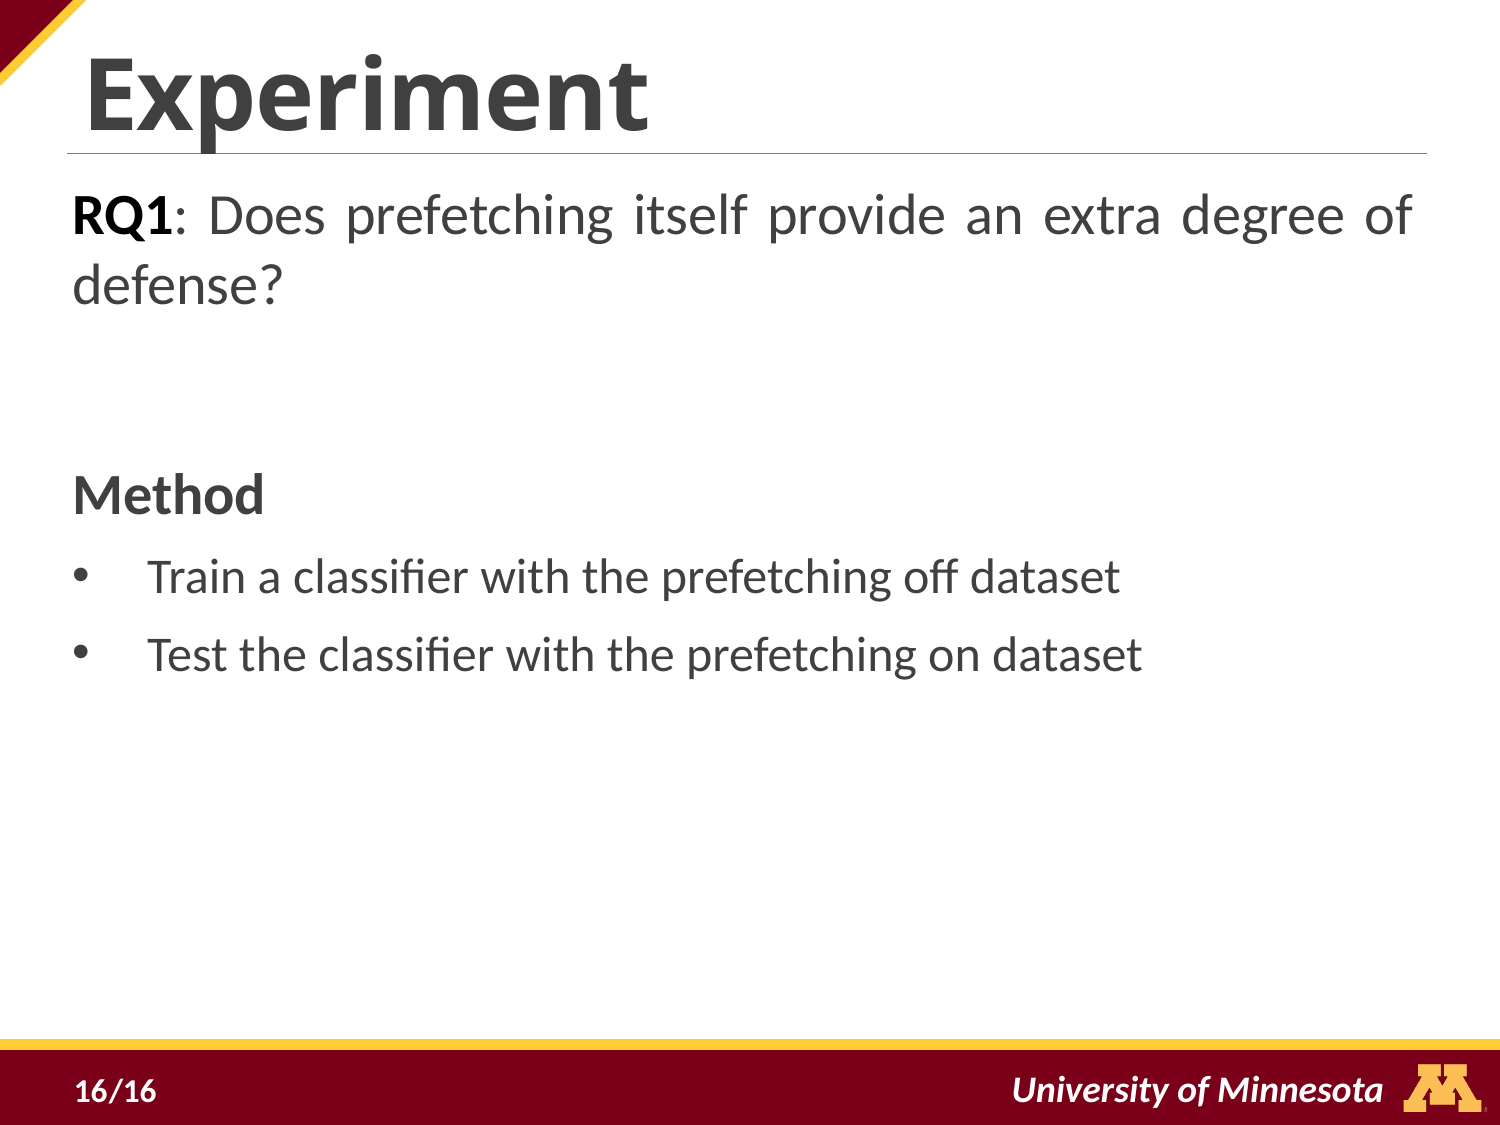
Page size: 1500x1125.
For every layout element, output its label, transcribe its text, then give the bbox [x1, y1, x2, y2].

text_box RQ1: Does prefetching itself provide an extra degree of defense? Method Train a classifier with the prefetching off dataset Test the classifier with the prefetching on dataset [57, 168, 1429, 689]
text_box Experiment [67, 38, 1500, 159]
text_box [428, 207, 460, 269]
slide_number 16 [0, 1059, 123, 1120]
